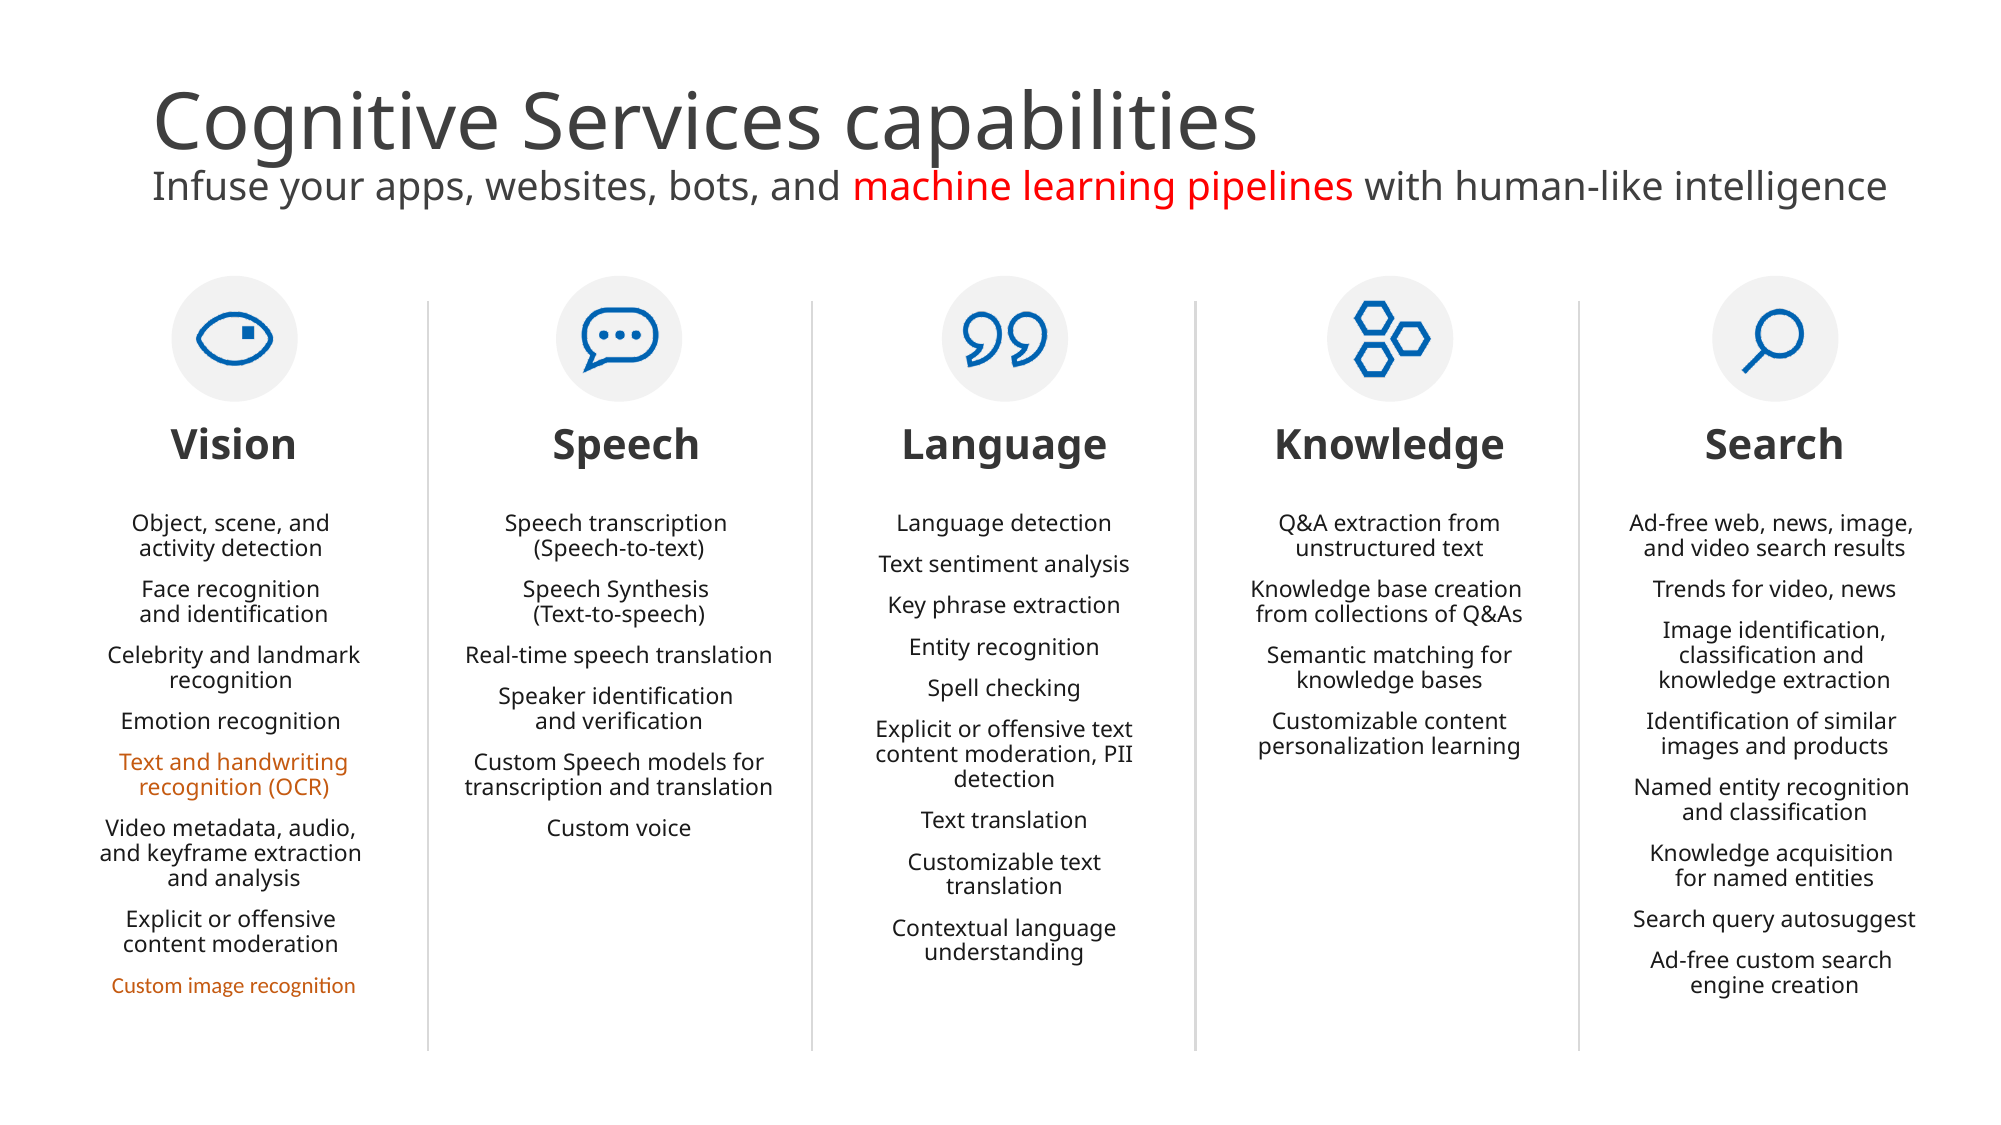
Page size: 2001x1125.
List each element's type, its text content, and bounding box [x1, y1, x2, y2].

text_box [1580, 275, 1965, 1052]
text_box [1195, 275, 1580, 1052]
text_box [811, 275, 1195, 1051]
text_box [427, 275, 809, 1051]
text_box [44, 275, 424, 1052]
title Cognitive Services capabilities Infuse your apps, websites, bots, and machine learning pipelines with human-like intelligence [137, 59, 1940, 278]
